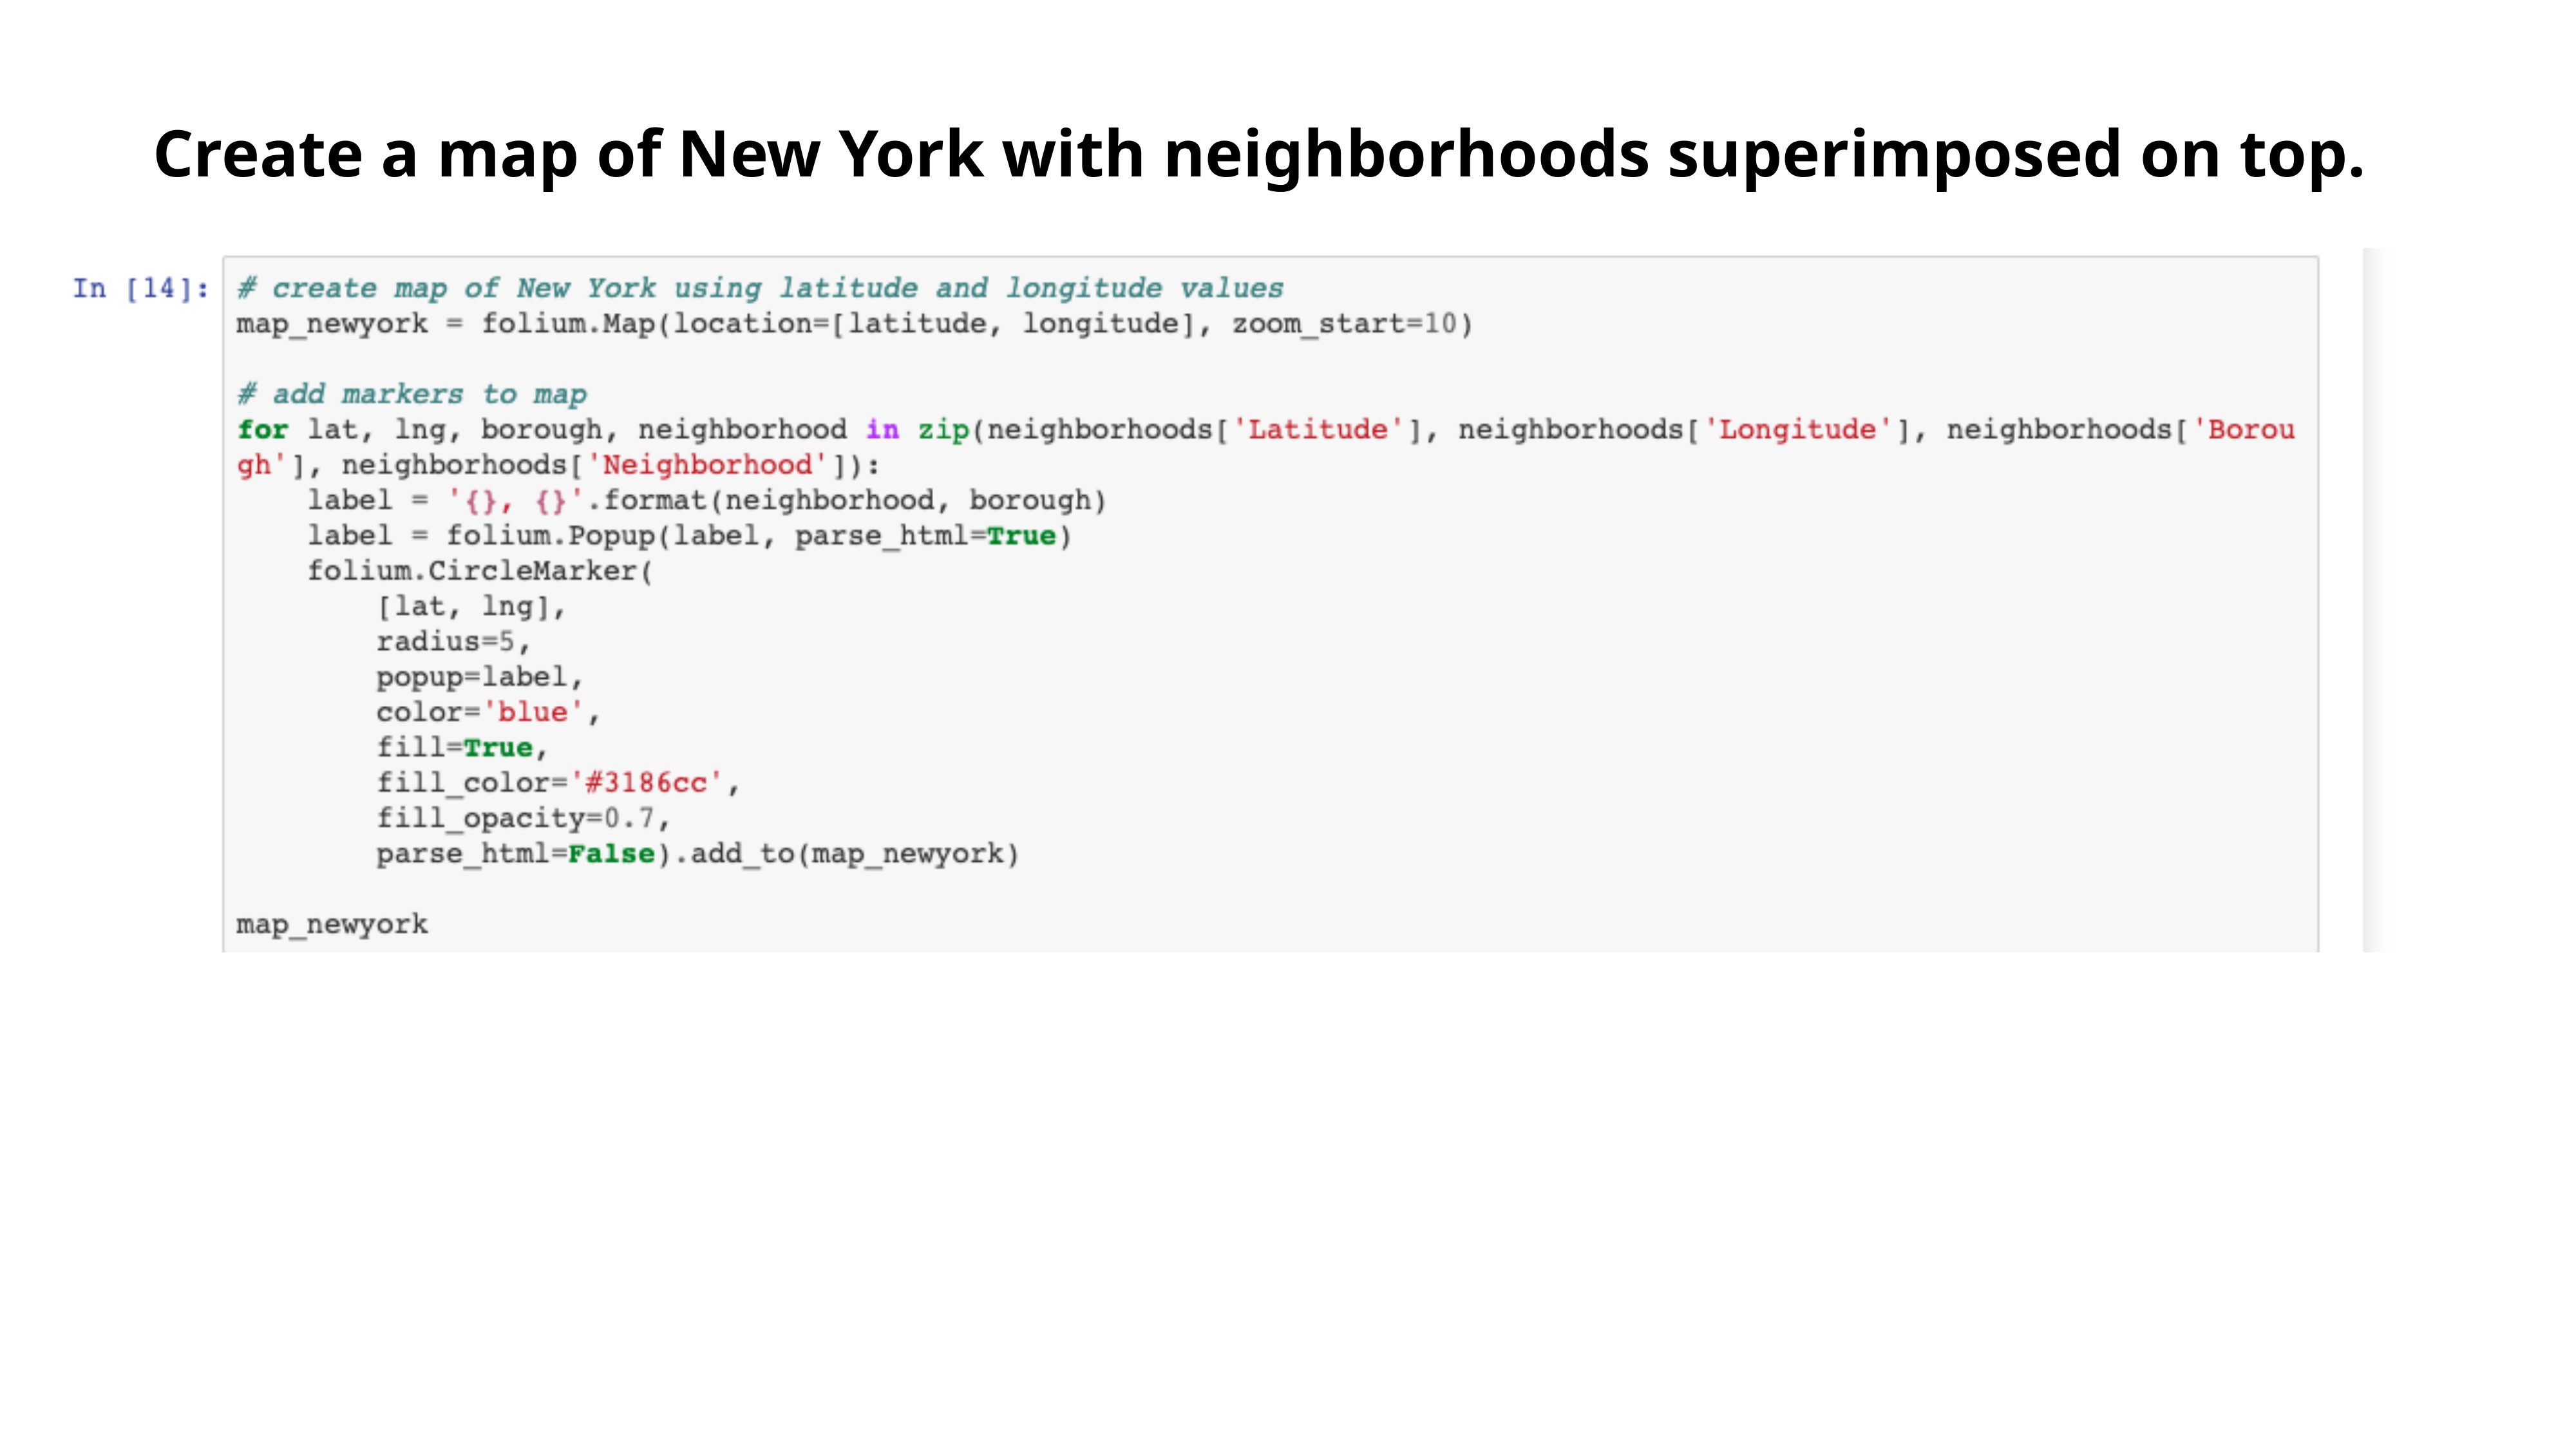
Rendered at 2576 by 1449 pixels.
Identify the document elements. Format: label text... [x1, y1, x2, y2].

picture [54, 247, 2405, 952]
text_box Create a map of New York with neighborhoods superimposed on top. [147, 79, 2374, 195]
